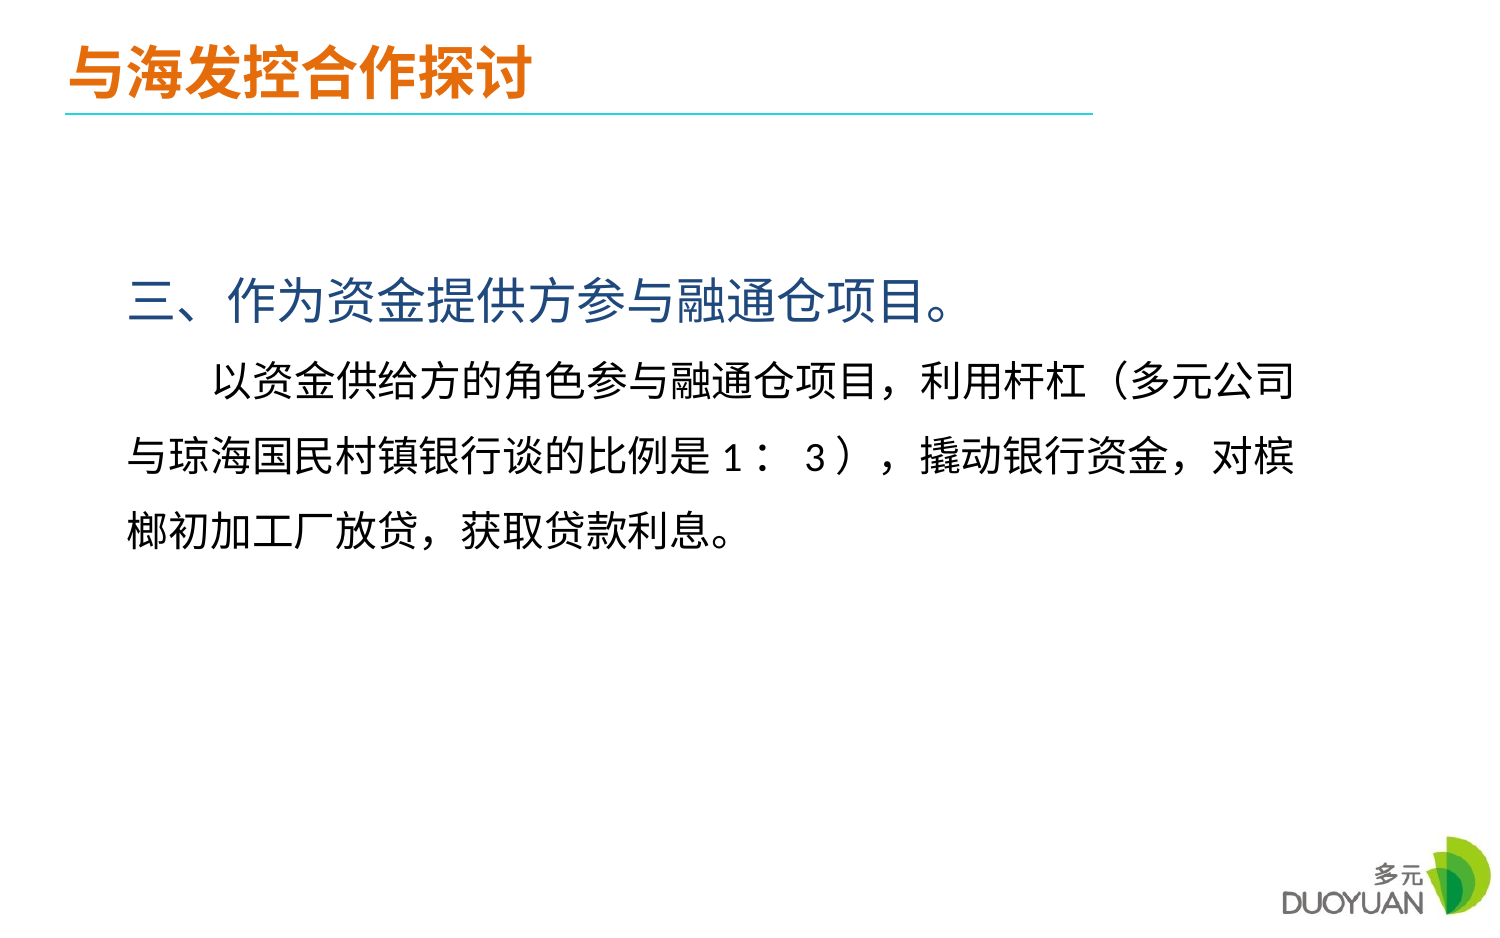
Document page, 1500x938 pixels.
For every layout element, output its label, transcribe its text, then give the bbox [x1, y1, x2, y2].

text_box 三、作为资金提供方参与融通仓项目。 以资金供给方的角色参与融通仓项目，利用杆杠（多元公司与琼海国民村镇银行谈的比例是1：3），撬动银行资金，对槟榔初加工厂放贷，获取贷款利息。 [112, 232, 1329, 563]
picture [1281, 834, 1492, 918]
text_box 与海发控合作探讨 [53, 28, 1093, 114]
